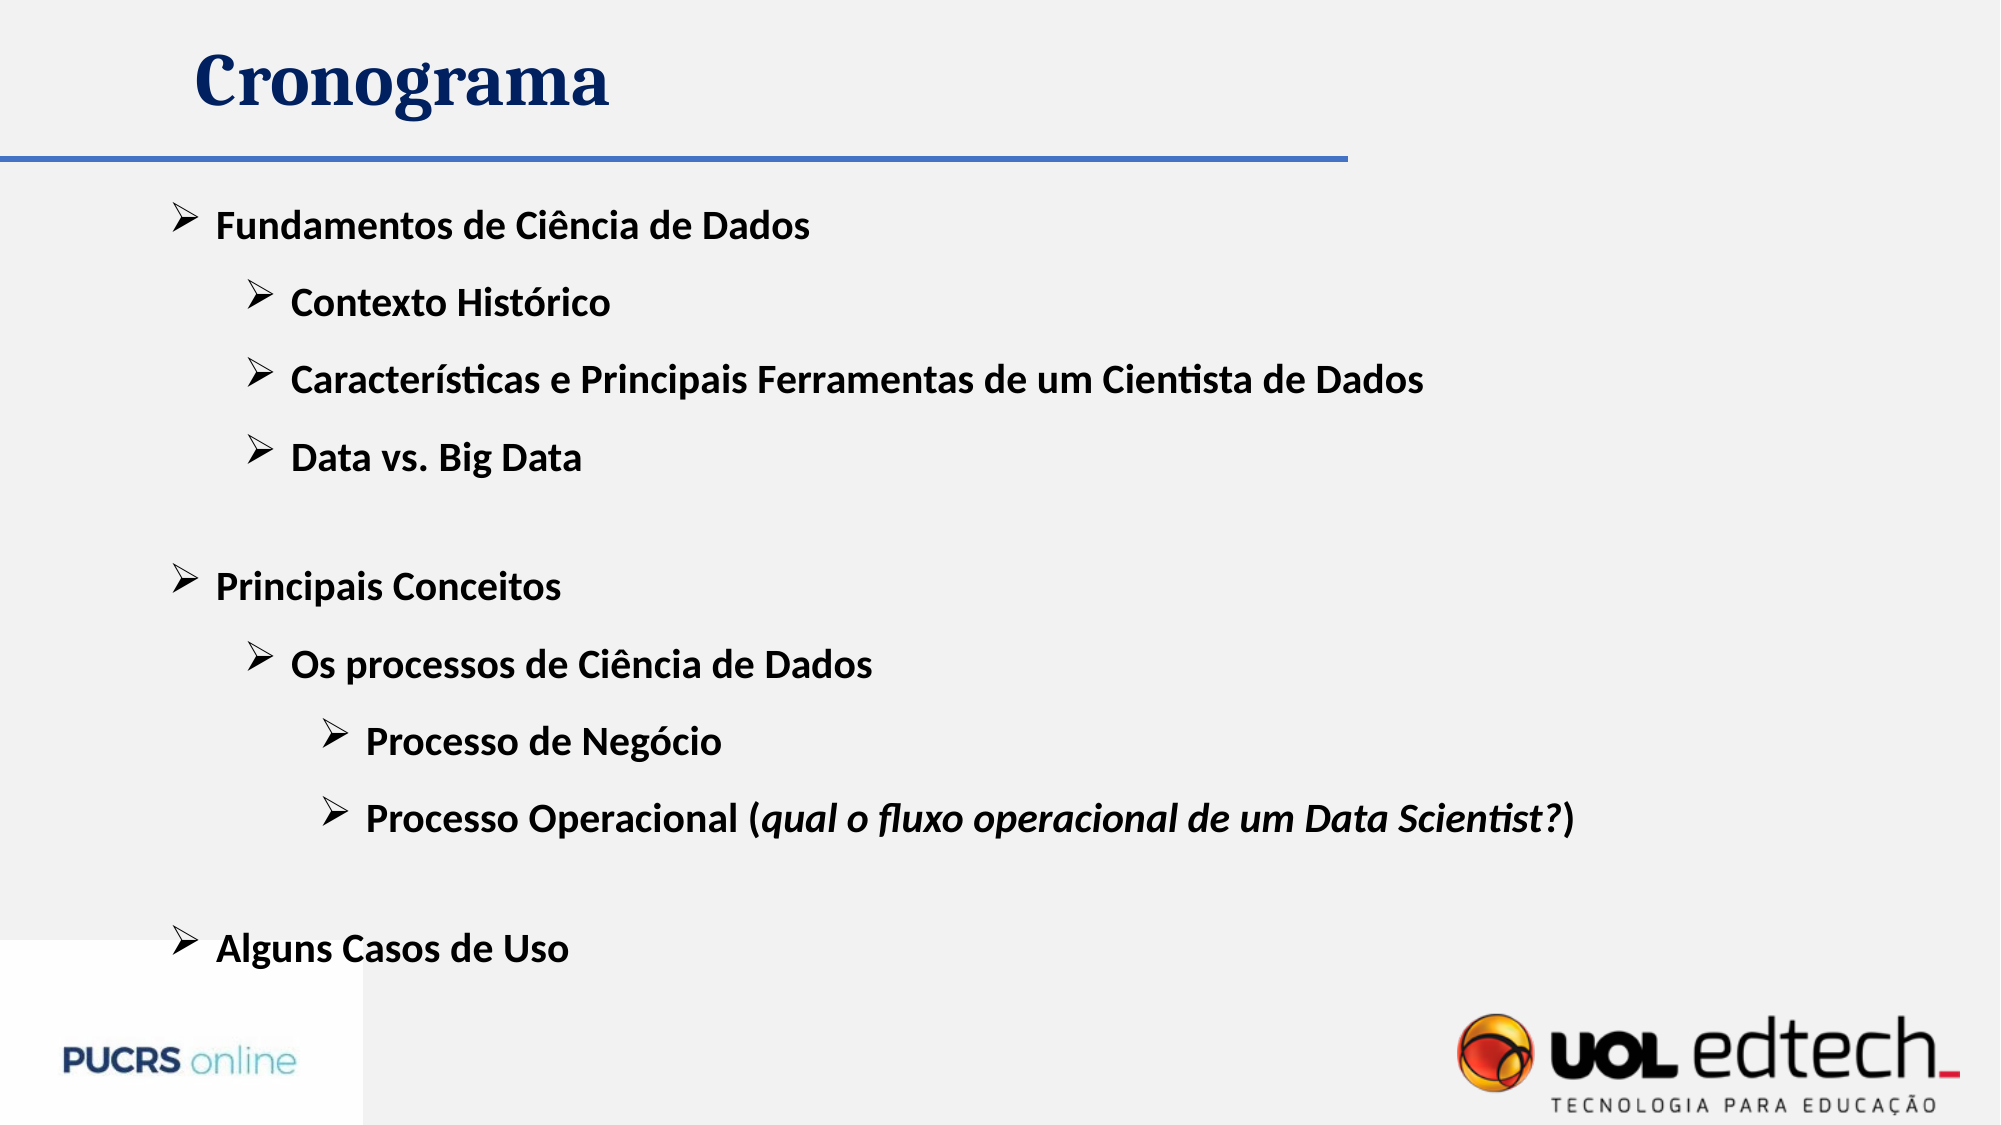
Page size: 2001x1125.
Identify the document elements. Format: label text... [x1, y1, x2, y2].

picture [1457, 1010, 1960, 1125]
text_box Fundamentos de Ciência de Dados Contexto Histórico Características e Principais Ferramentas de um Cientista de Dados Data vs. Big Data Principais Conceitos Os processos de Ciência de Dados Processo de Negócio Processo Operacional (qual o fluxo operacional de um Data Scientist?) Alguns Casos de Uso [154, 165, 1846, 1125]
picture [0, 940, 363, 1125]
text_box Cronograma [181, 23, 1000, 128]
